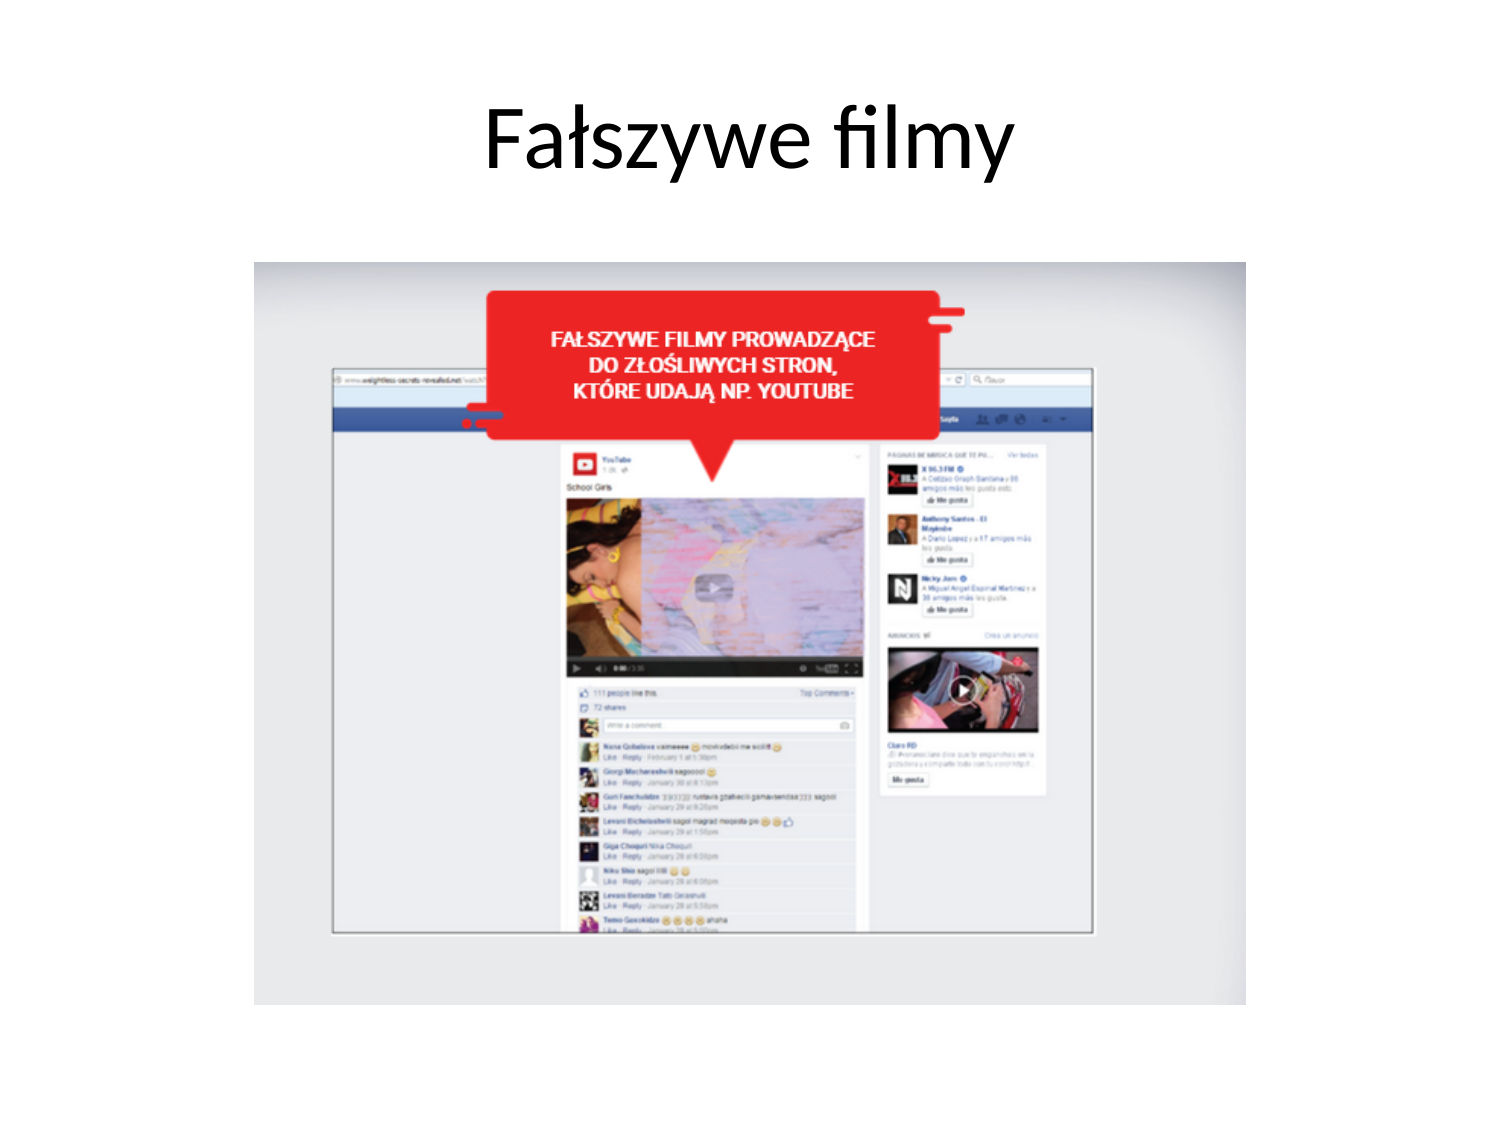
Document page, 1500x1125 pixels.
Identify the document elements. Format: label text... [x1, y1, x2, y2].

picture [253, 262, 1246, 1006]
title Fałszywe filmy [75, 45, 1425, 233]
